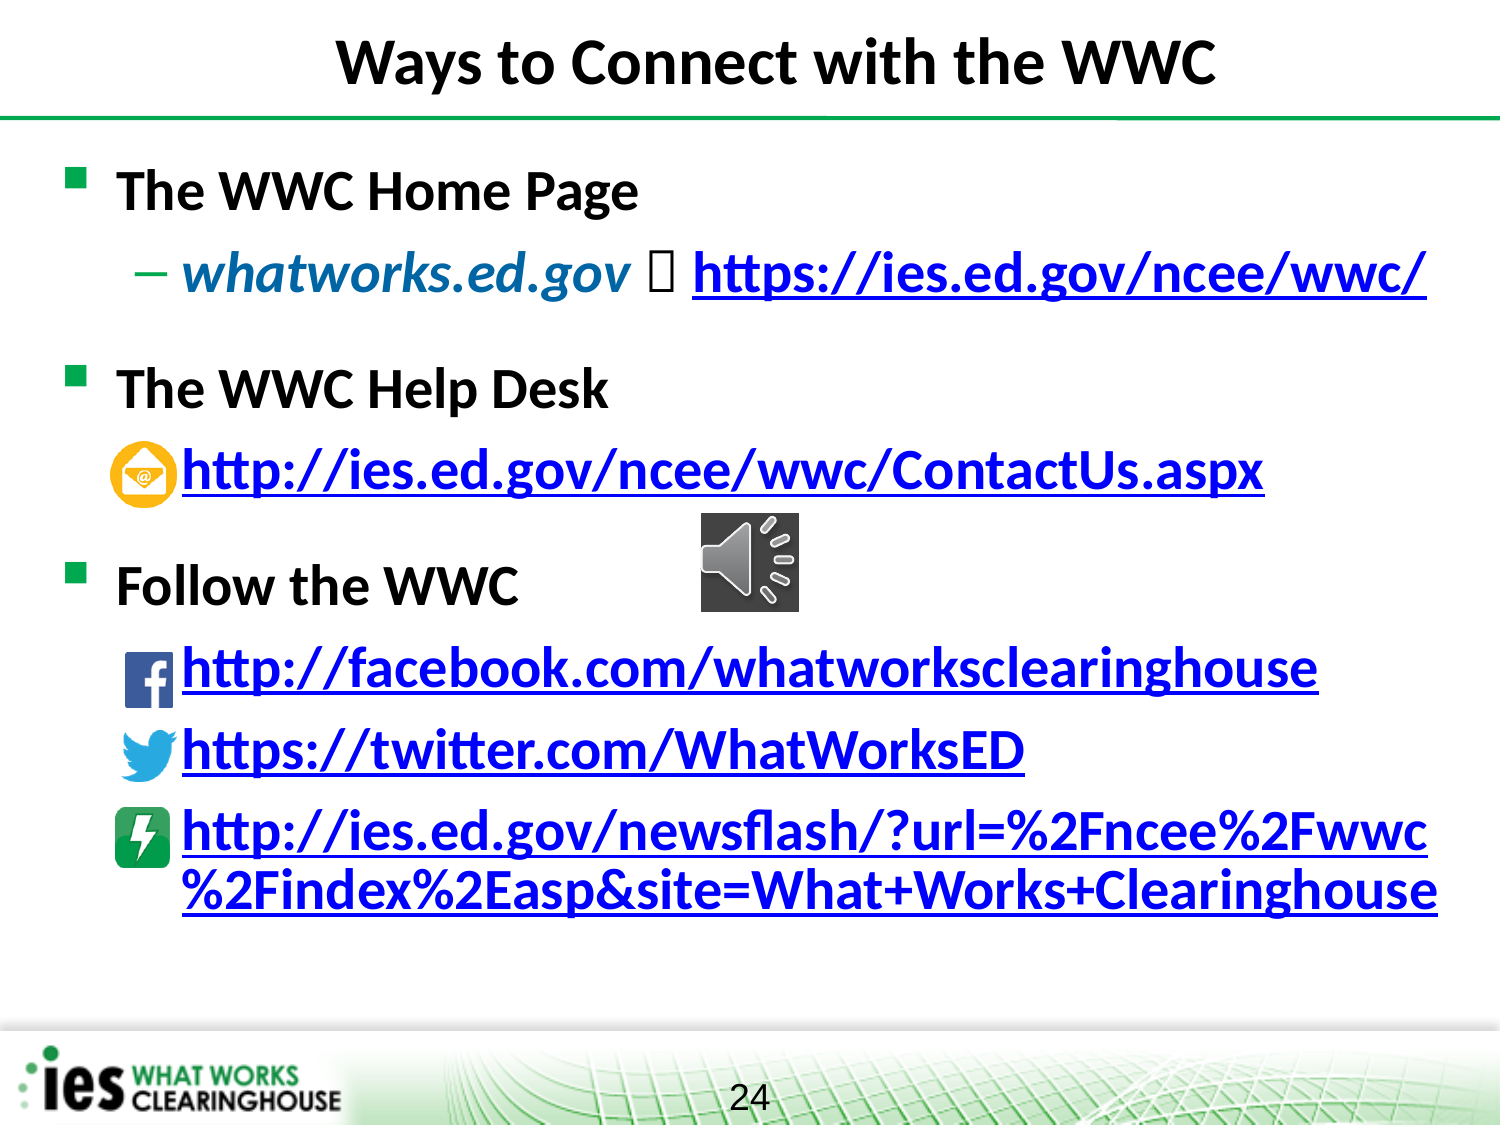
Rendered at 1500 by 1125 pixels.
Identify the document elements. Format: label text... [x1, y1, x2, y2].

picture [115, 807, 171, 868]
slide_number 24 [713, 1065, 787, 1125]
picture [125, 652, 173, 708]
picture [699, 512, 801, 613]
list The WWC Home Page whatworks.ed.gov  https://ies.ed.gov/ncee/wwc/ The WWC Help Desk http://ies.ed.gov/ncee/wwc/ContactUs.aspx Follow the WWC http://facebook.com/whatworksclearinghouse https://twitter.com/WhatWorksED http://ies.ed.gov/newsflash/?url=%2Fncee%2Fwwc%2Findex%2Easp&site=What+Works+Clearinghouse [44, 144, 1477, 1023]
picture [110, 441, 177, 508]
picture [121, 729, 177, 782]
picture [0, 1031, 1500, 1125]
title Ways to Connect with the WWC [98, 0, 1454, 118]
